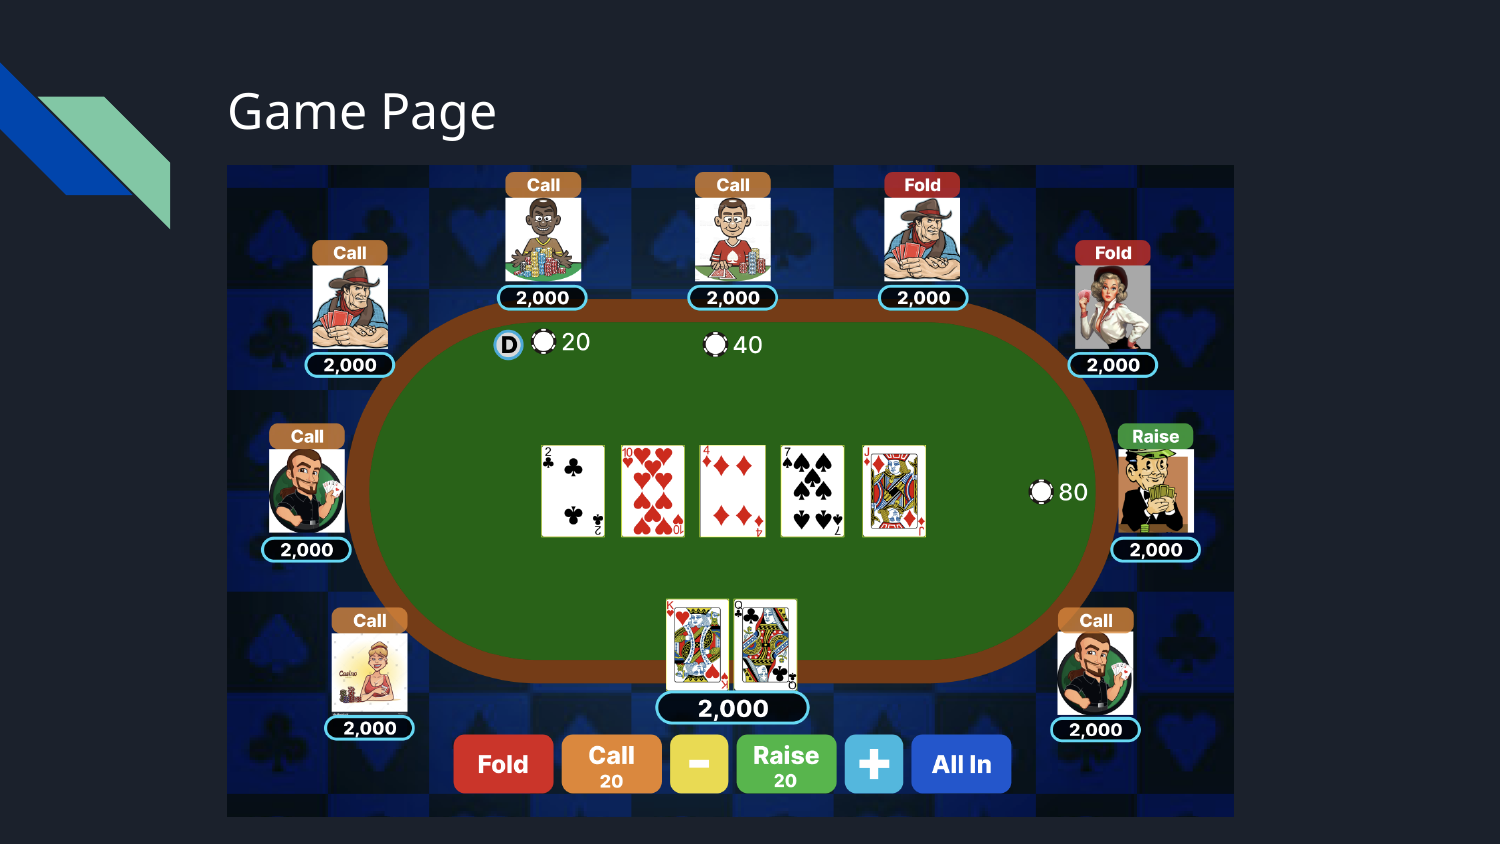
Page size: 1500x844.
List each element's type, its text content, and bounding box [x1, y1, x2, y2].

title Game Page [212, 64, 1368, 215]
picture [227, 164, 1235, 818]
